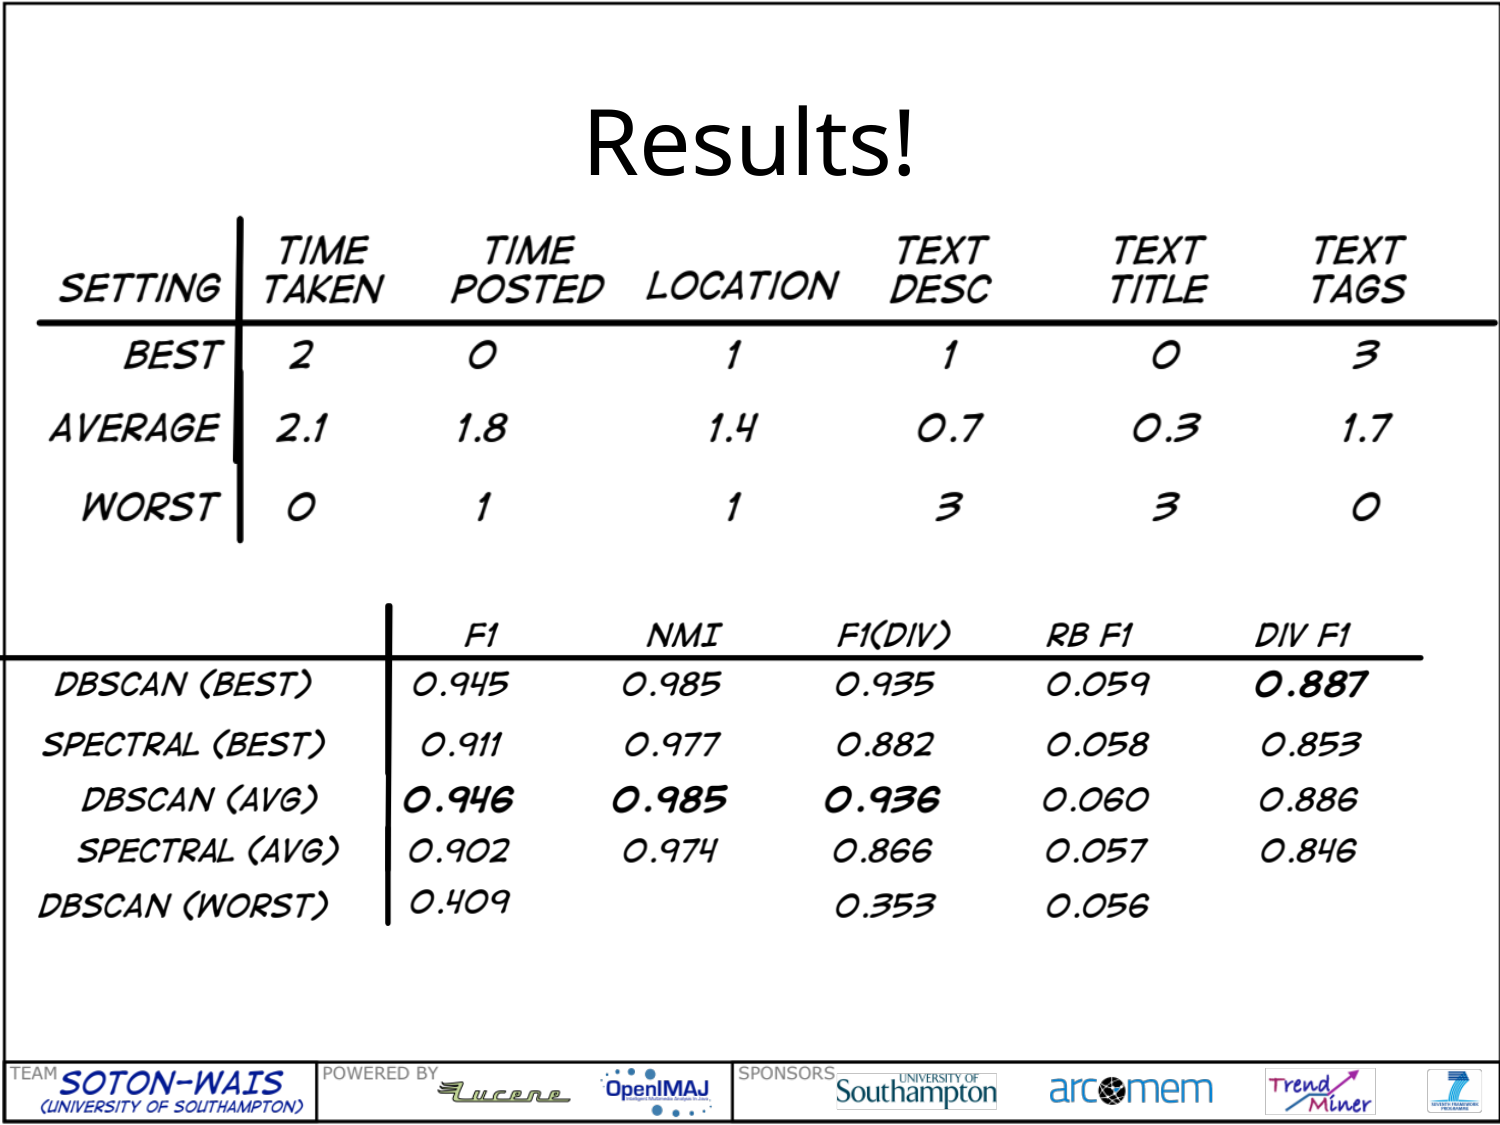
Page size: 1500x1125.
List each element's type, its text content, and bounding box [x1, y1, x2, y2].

title Results! [75, 45, 1425, 210]
picture [0, 598, 1426, 929]
picture [31, 211, 1500, 546]
